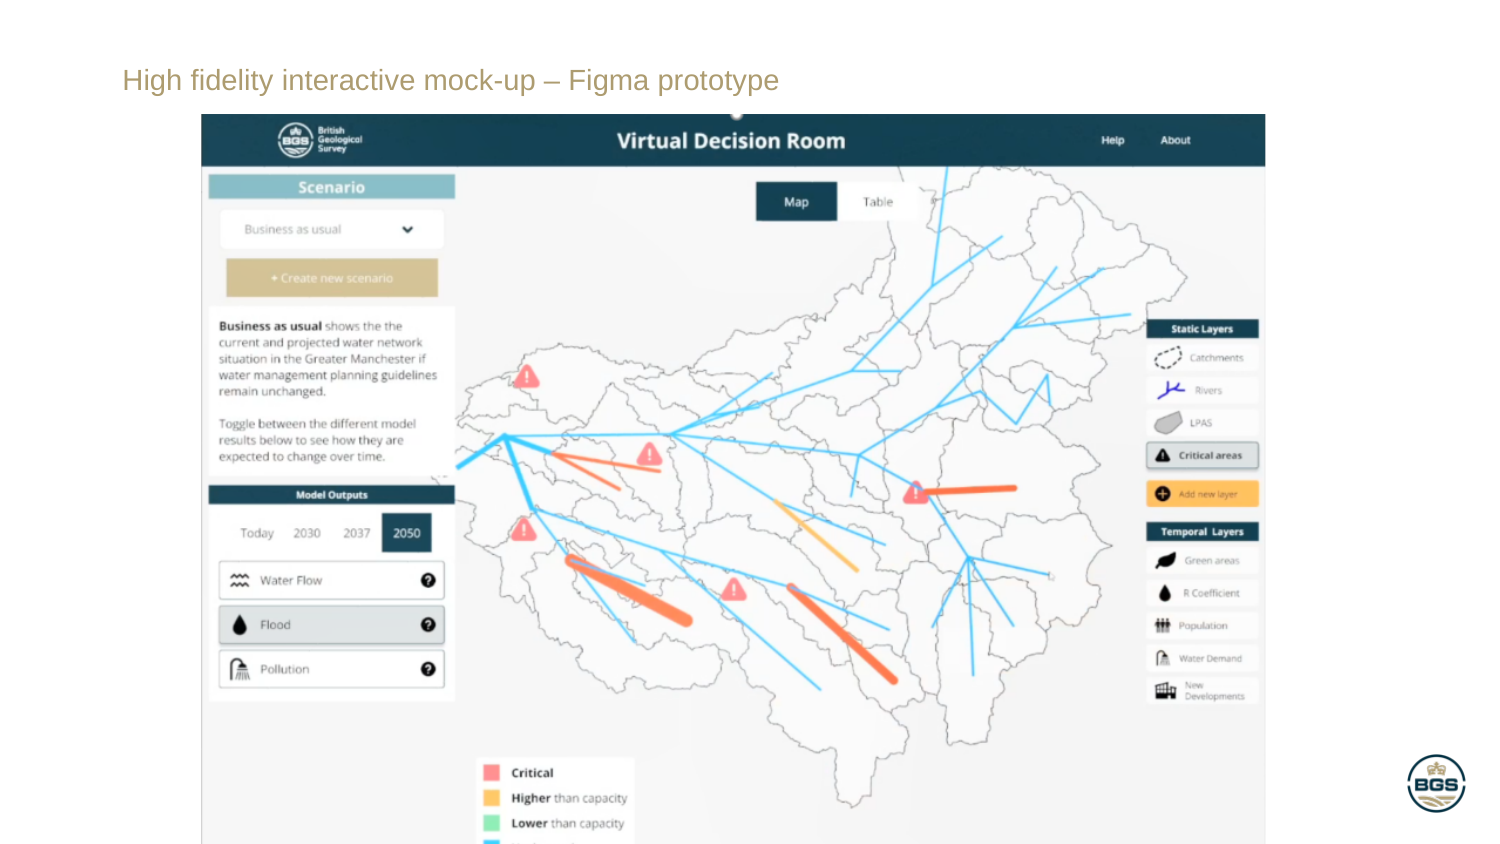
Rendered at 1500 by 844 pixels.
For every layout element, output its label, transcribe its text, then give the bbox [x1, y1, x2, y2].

picture [201, 114, 1266, 844]
picture [1406, 753, 1467, 814]
text_box High fidelity interactive mock-up – Figma prototype [107, 53, 1433, 106]
